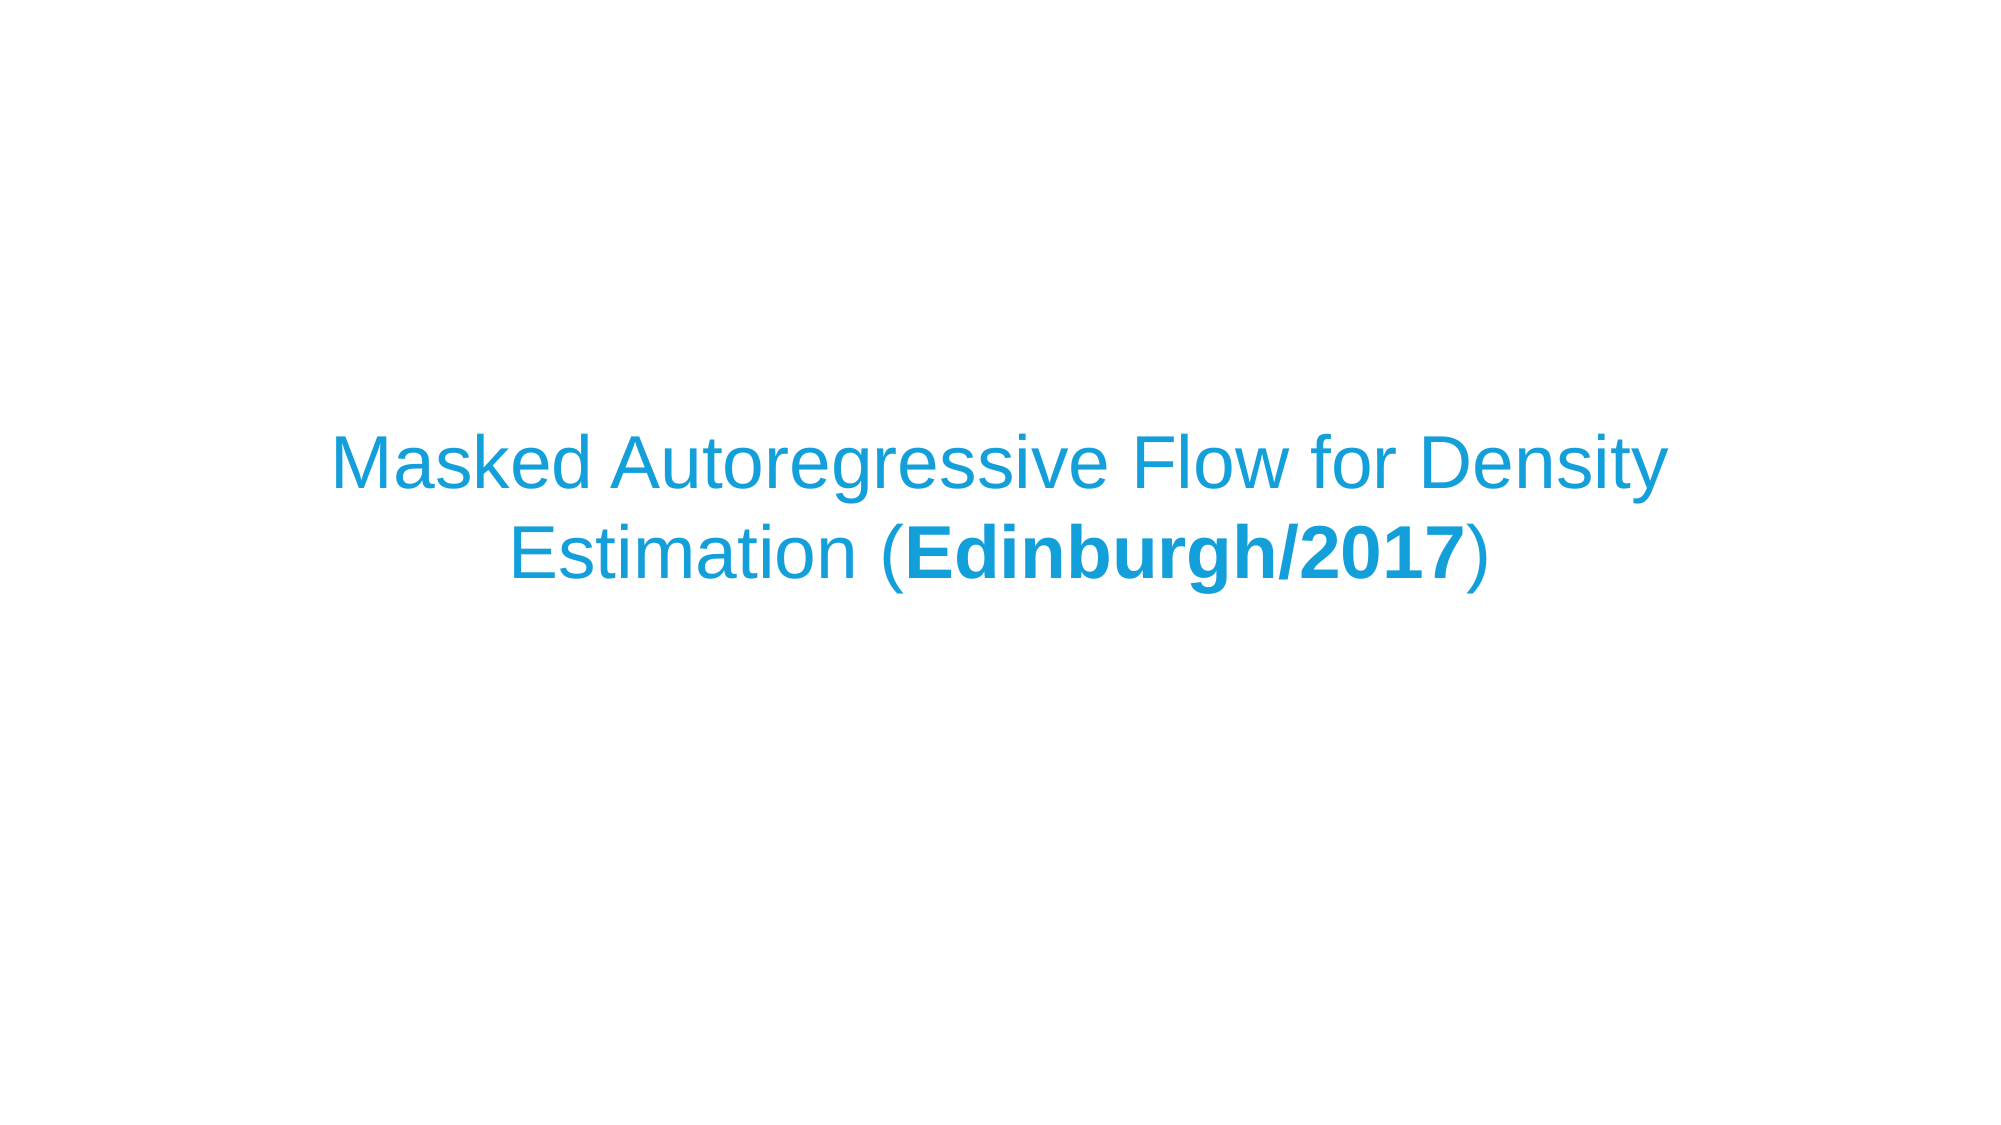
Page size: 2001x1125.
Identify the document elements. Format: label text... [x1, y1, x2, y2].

title Masked Autoregressive Flow for Density Estimation (Edinburgh/2017) [234, 405, 1766, 772]
